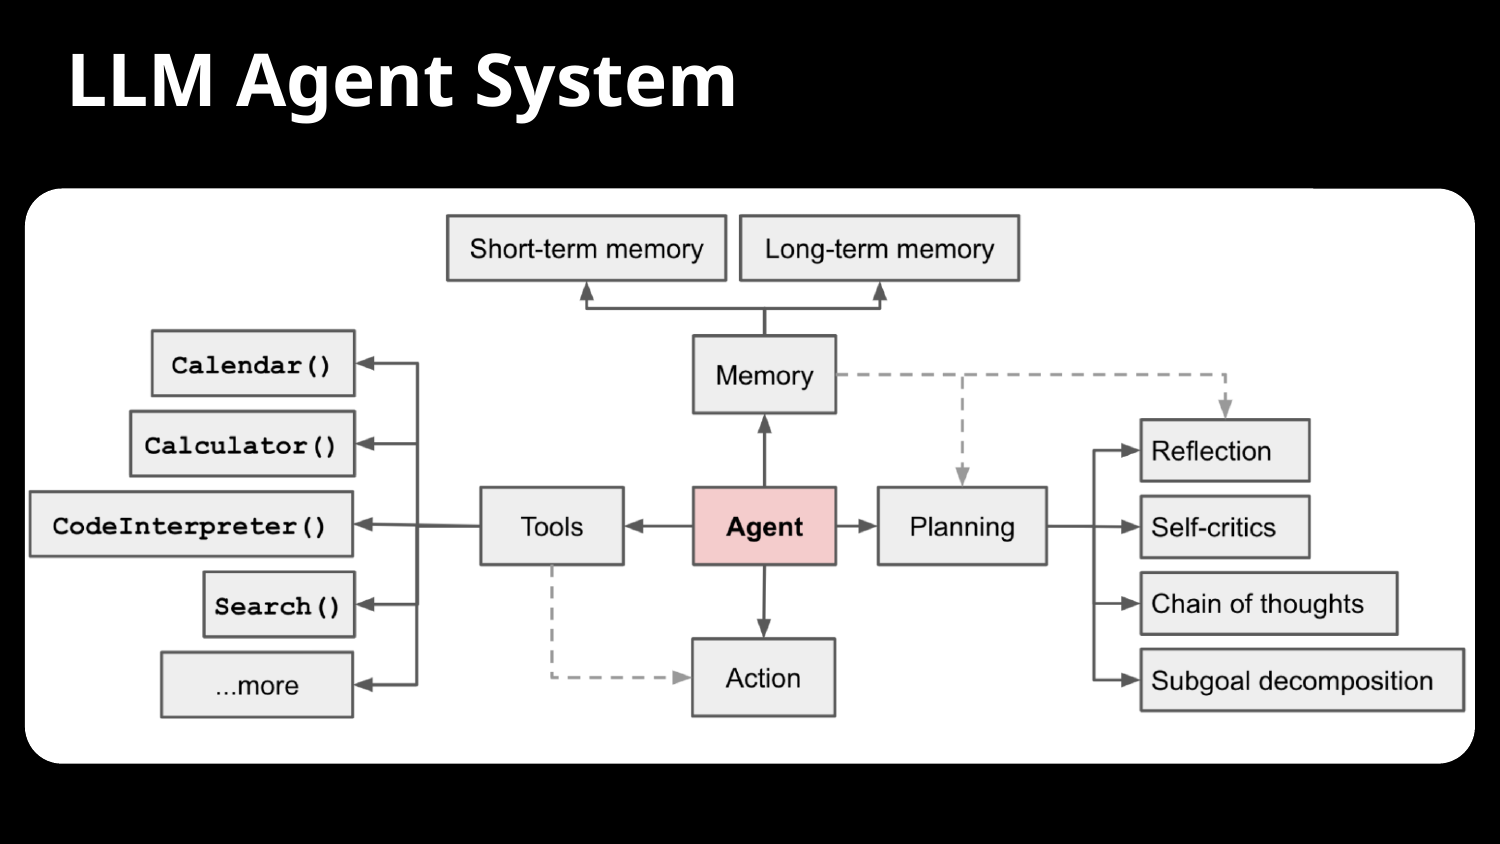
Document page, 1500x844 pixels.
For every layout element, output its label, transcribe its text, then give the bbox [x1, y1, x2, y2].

text_box LLM Agent System [51, 28, 1449, 123]
picture [24, 188, 1476, 764]
